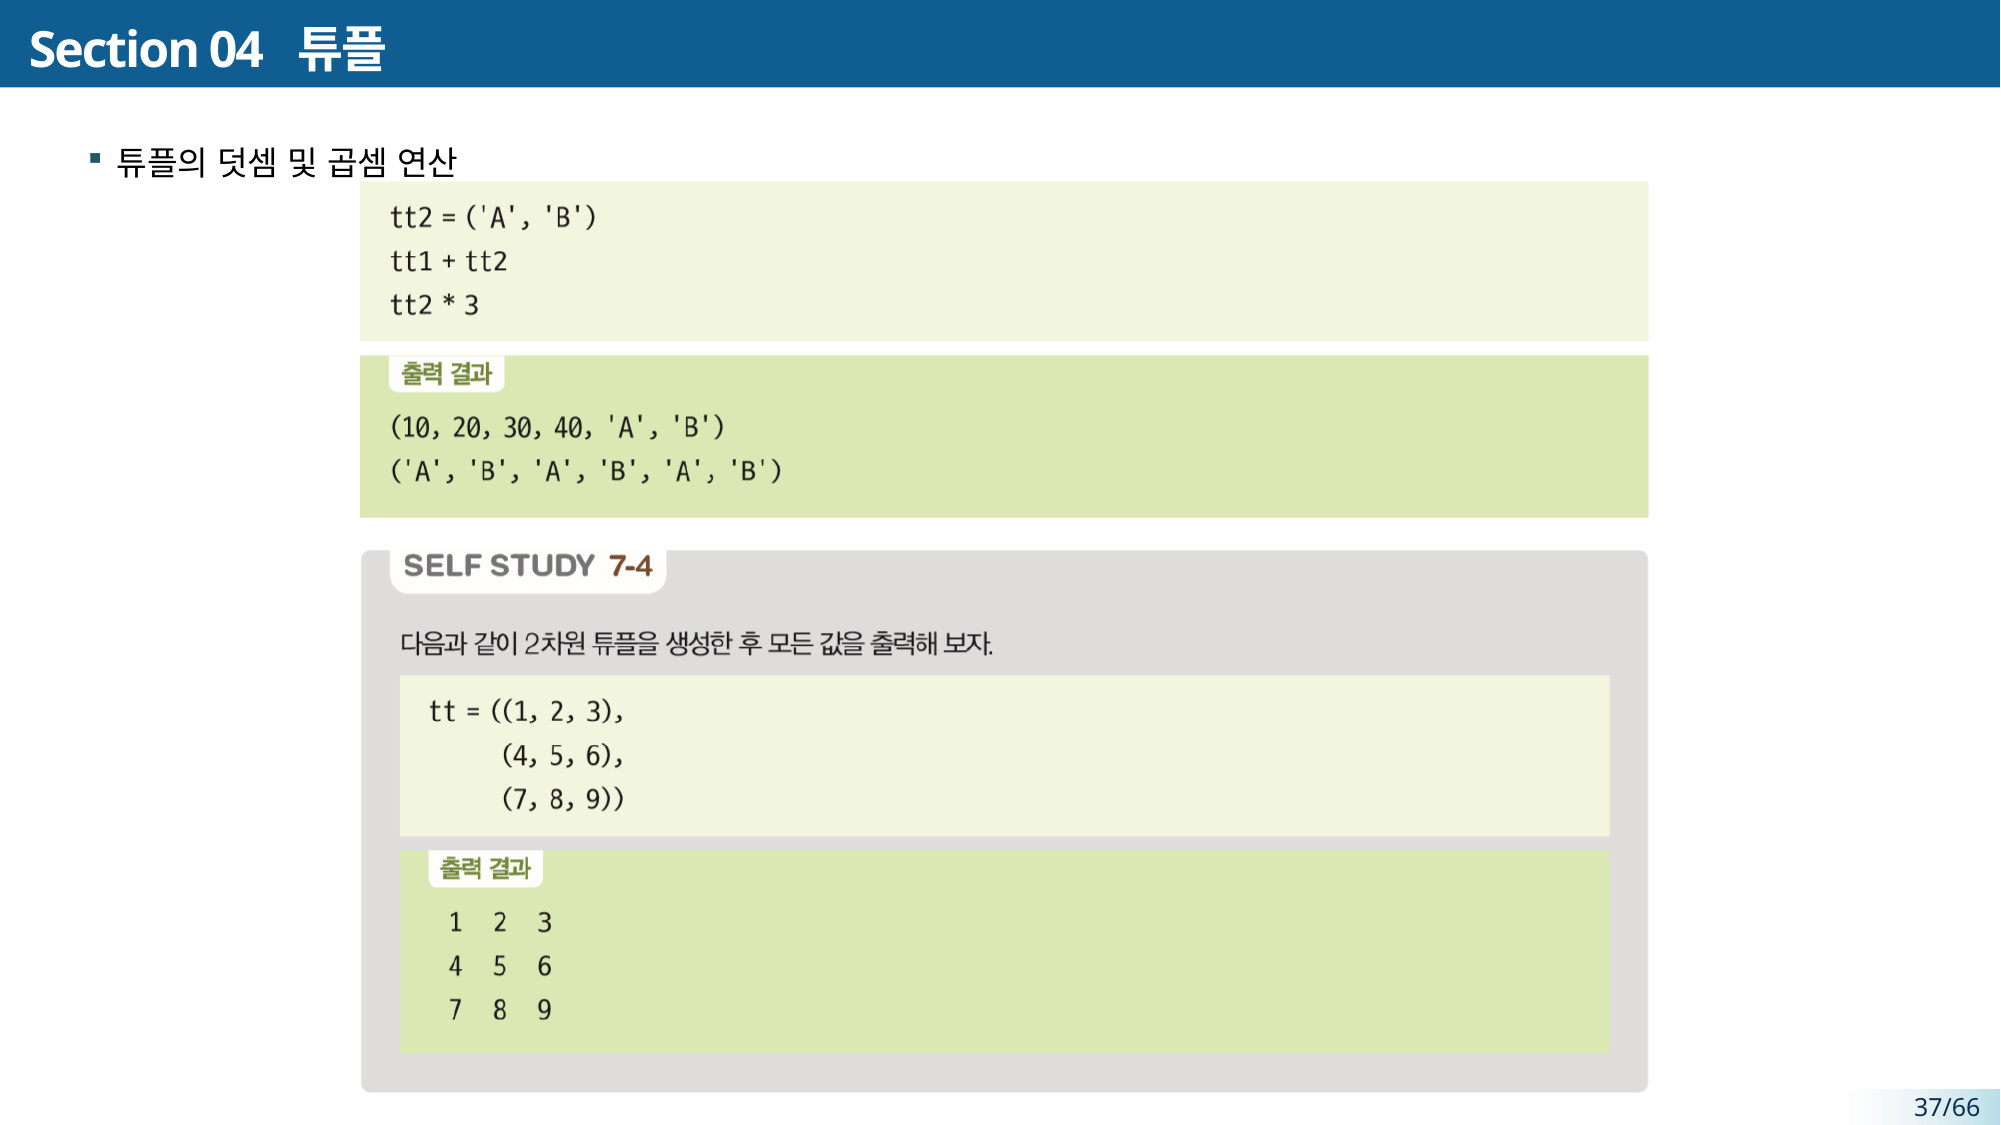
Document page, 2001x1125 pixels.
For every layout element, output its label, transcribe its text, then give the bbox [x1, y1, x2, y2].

picture [357, 547, 1650, 1095]
list 튜플의 덧셈 및 곱셈 연산 [13, 126, 1975, 1057]
picture [357, 178, 1650, 519]
title Section 04 튜플 [13, 8, 1717, 87]
